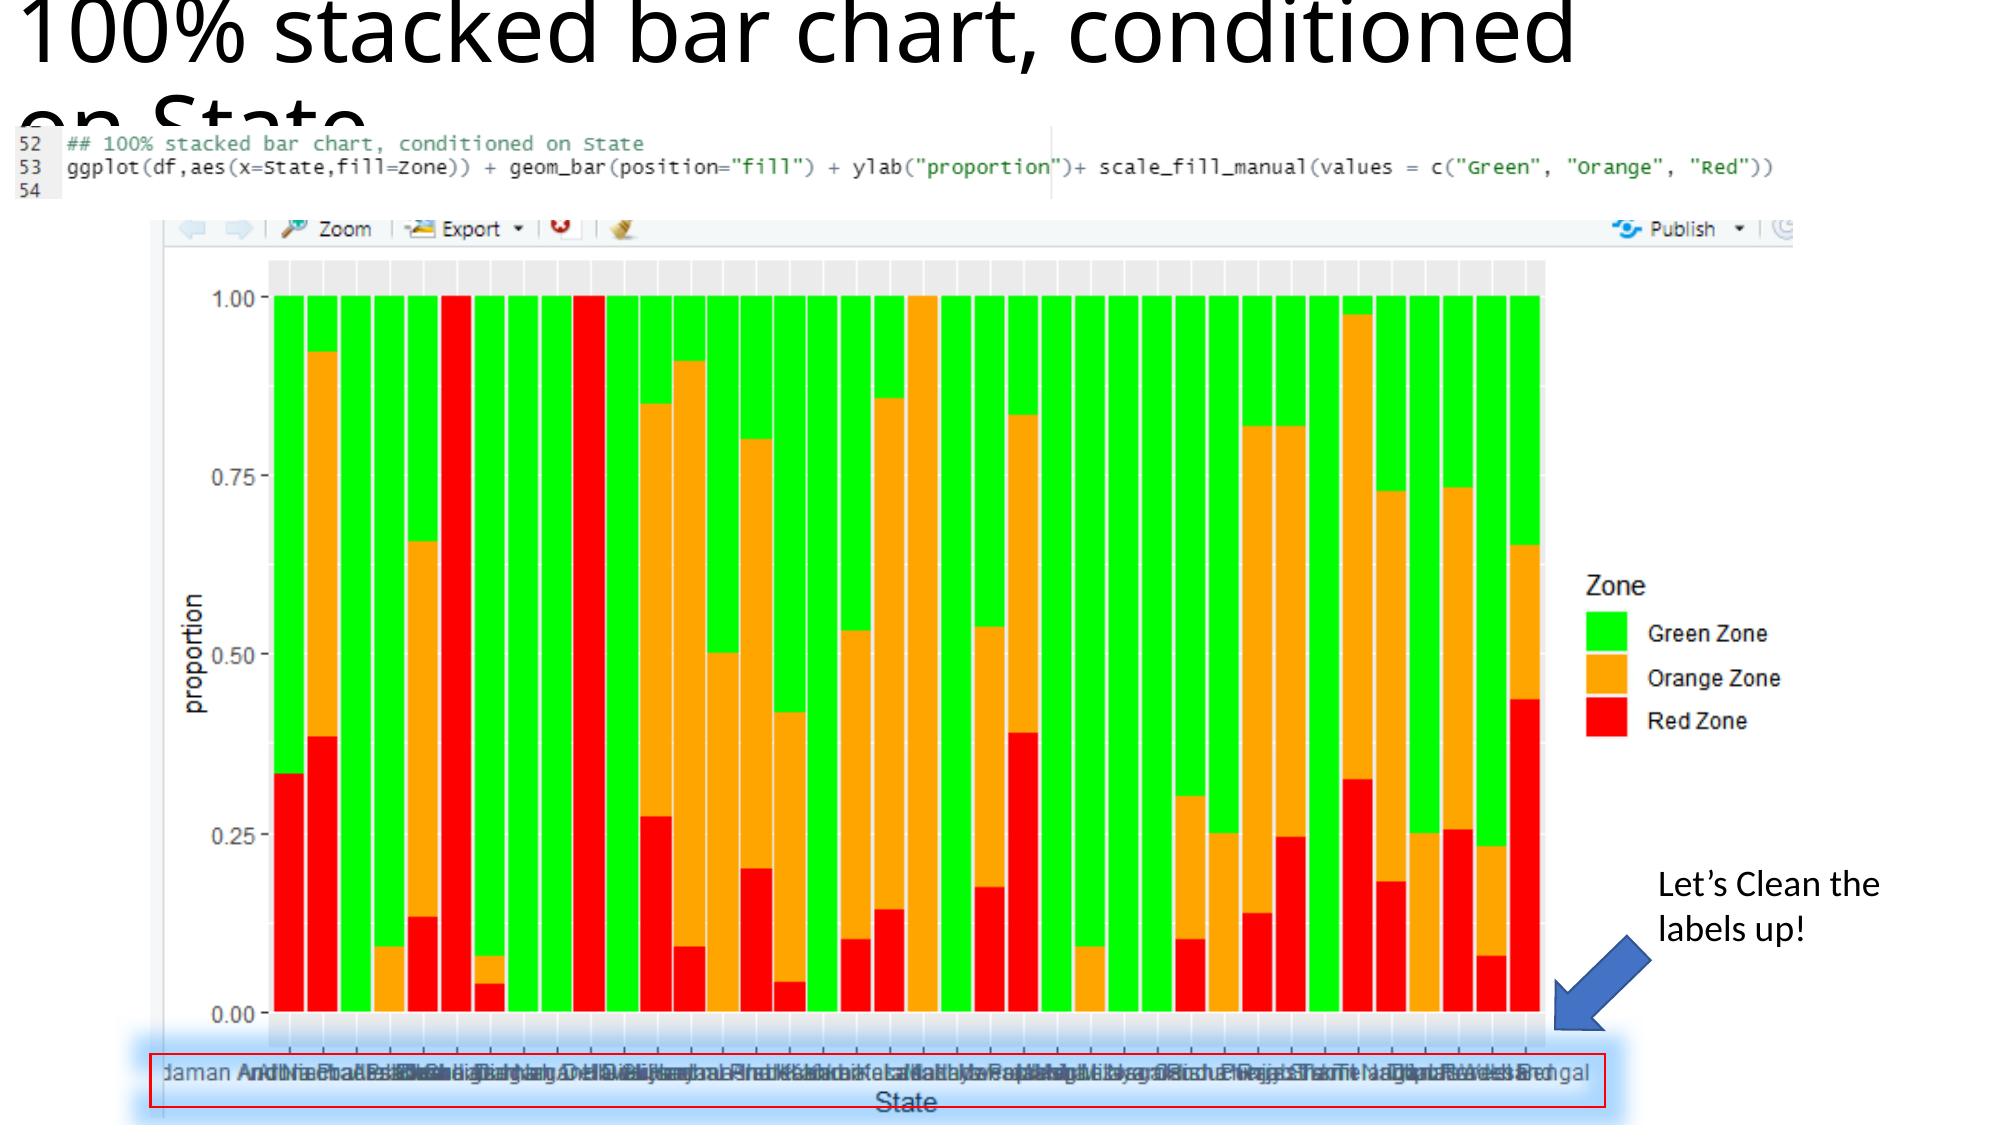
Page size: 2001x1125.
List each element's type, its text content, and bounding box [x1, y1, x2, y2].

text_box Let’s Clean the labels up! [1793, 851, 1957, 957]
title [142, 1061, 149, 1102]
title 100% stacked bar chart, conditioned on State [0, 0, 1725, 191]
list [150, 220, 1793, 1118]
picture [15, 126, 1793, 199]
